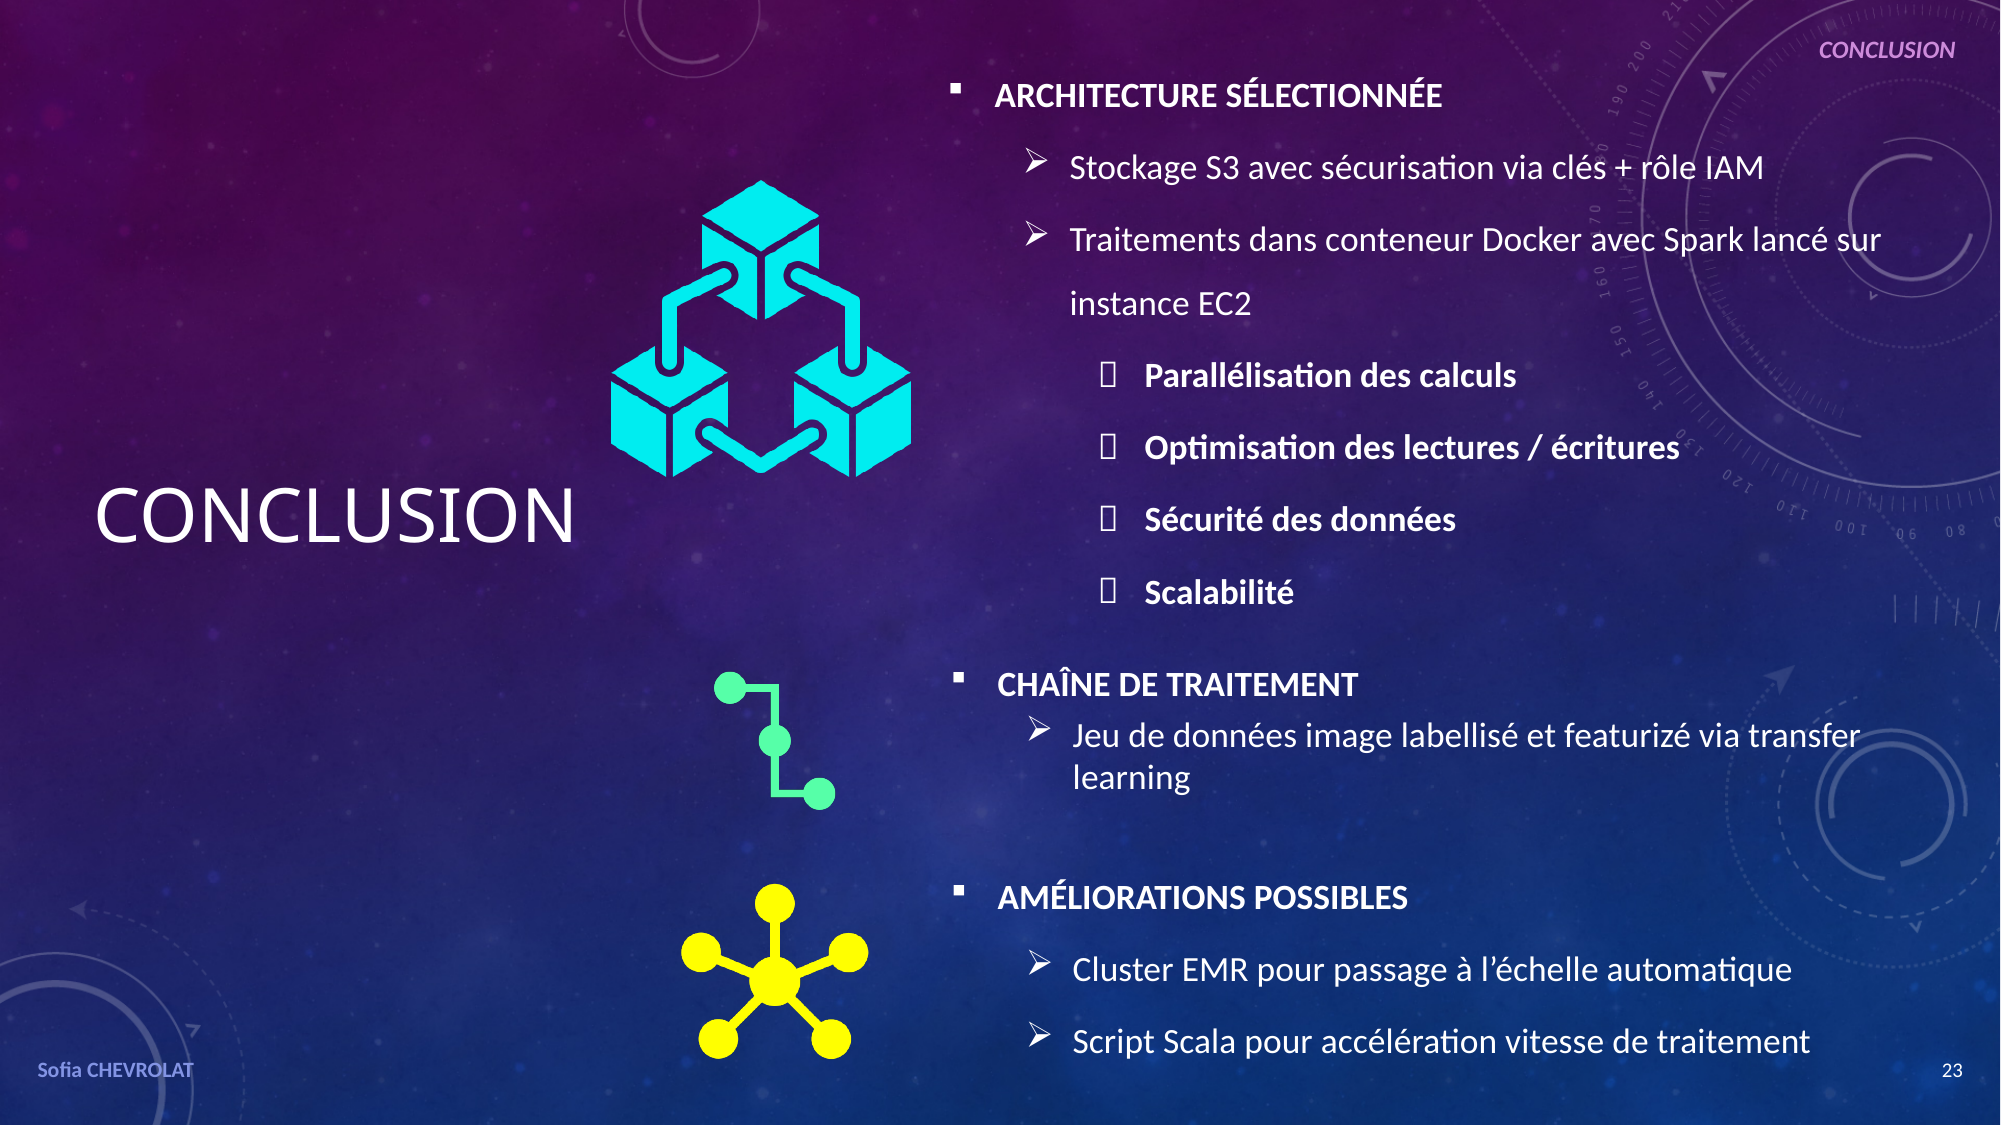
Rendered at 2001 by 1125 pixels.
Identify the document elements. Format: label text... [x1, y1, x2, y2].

picture [0, 0, 2001, 1125]
text_box ARCHITECTURE SÉLECTIONNÉE Stockage S3 avec sécurisation via clés + rôle IAM Traitements dans conteneur Docker avec Spark lancé sur instance EC2 Parallélisation des calculs Optimisation des lectures / écritures Sécurité des données Scalabilité [932, 39, 1968, 623]
text_box AMÉLIORATIONS POSSIBLES Cluster EMR pour passage à l’échelle automatique Script Scala pour accélération vitesse de traitement [935, 852, 1952, 1061]
text_box [584, 153, 937, 507]
slide_number 23 [1887, 1038, 1978, 1101]
text_box CHAÎNE DE TRAITEMENT Jeu de données image labellisé et featurizé via transfer learning [935, 643, 1971, 815]
text_box CONCLUSION [1151, 26, 1971, 71]
title CONCLUSION [78, 340, 775, 566]
footer Sofia CHEVROLAT [22, 1038, 396, 1101]
